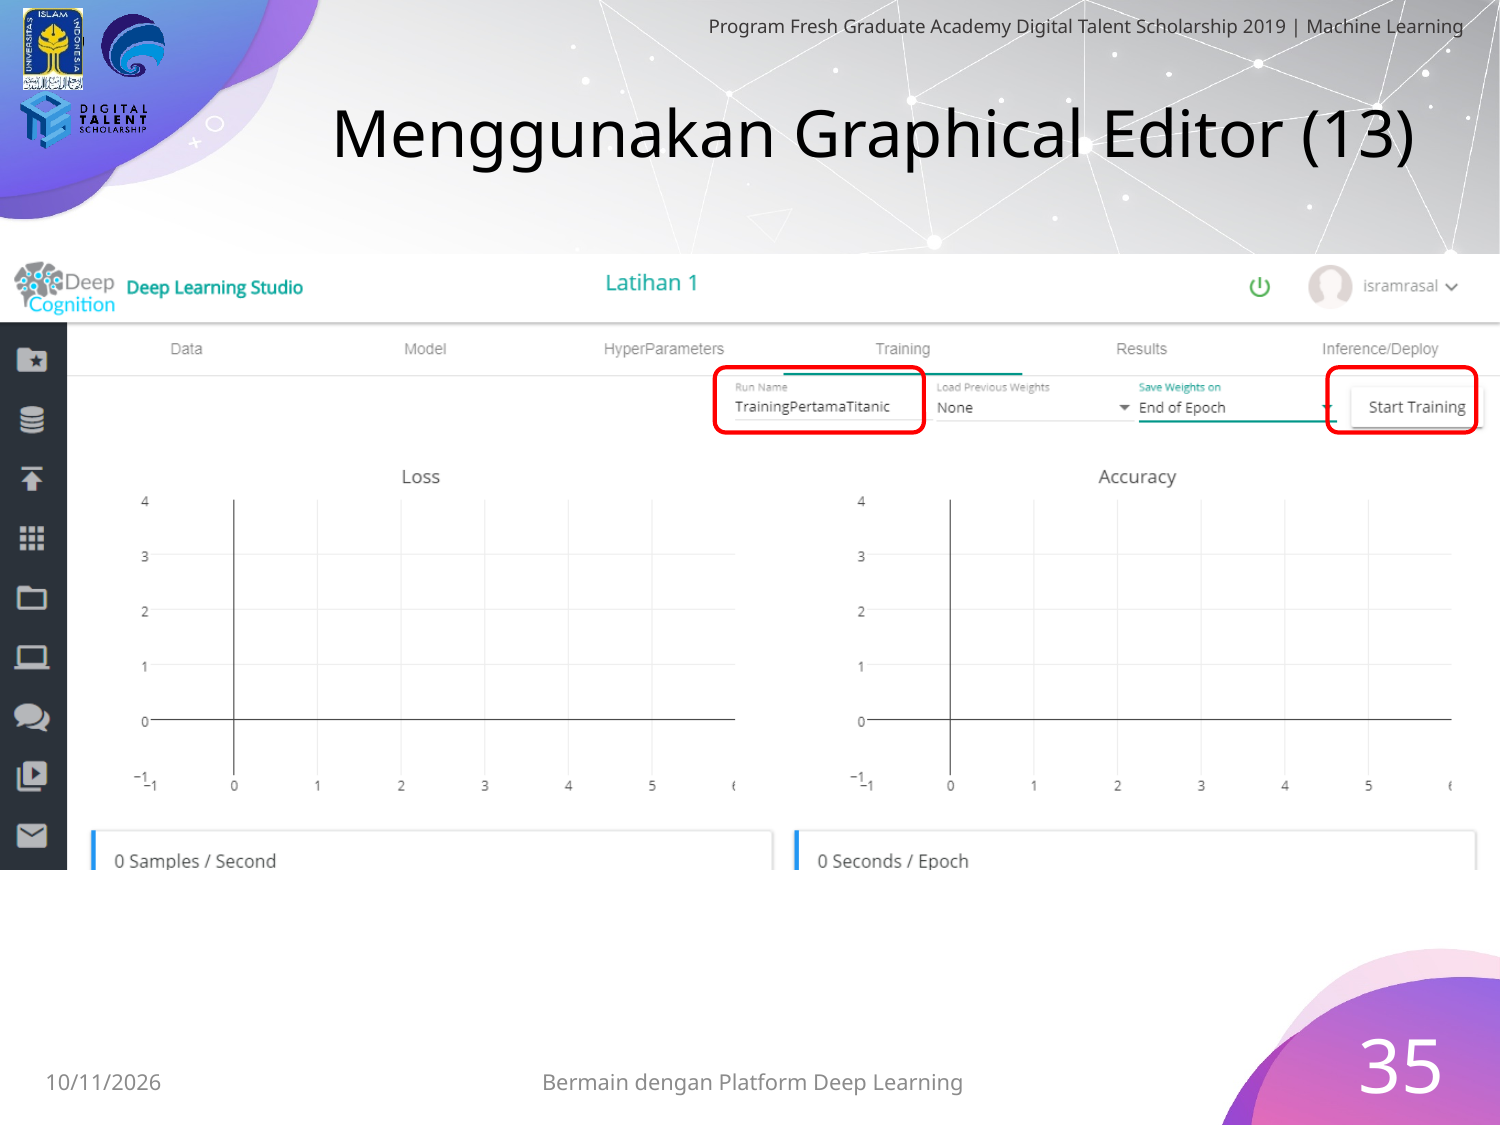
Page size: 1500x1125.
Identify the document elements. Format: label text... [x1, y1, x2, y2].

footer Bermain dengan Platform Deep Learning [386, 1053, 1121, 1114]
title Menggunakan Graphical Editor (13) [271, 66, 1477, 207]
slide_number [30, 1053, 272, 1114]
slide_number 35 [1327, 1025, 1477, 1115]
picture [0, 0, 1500, 1125]
